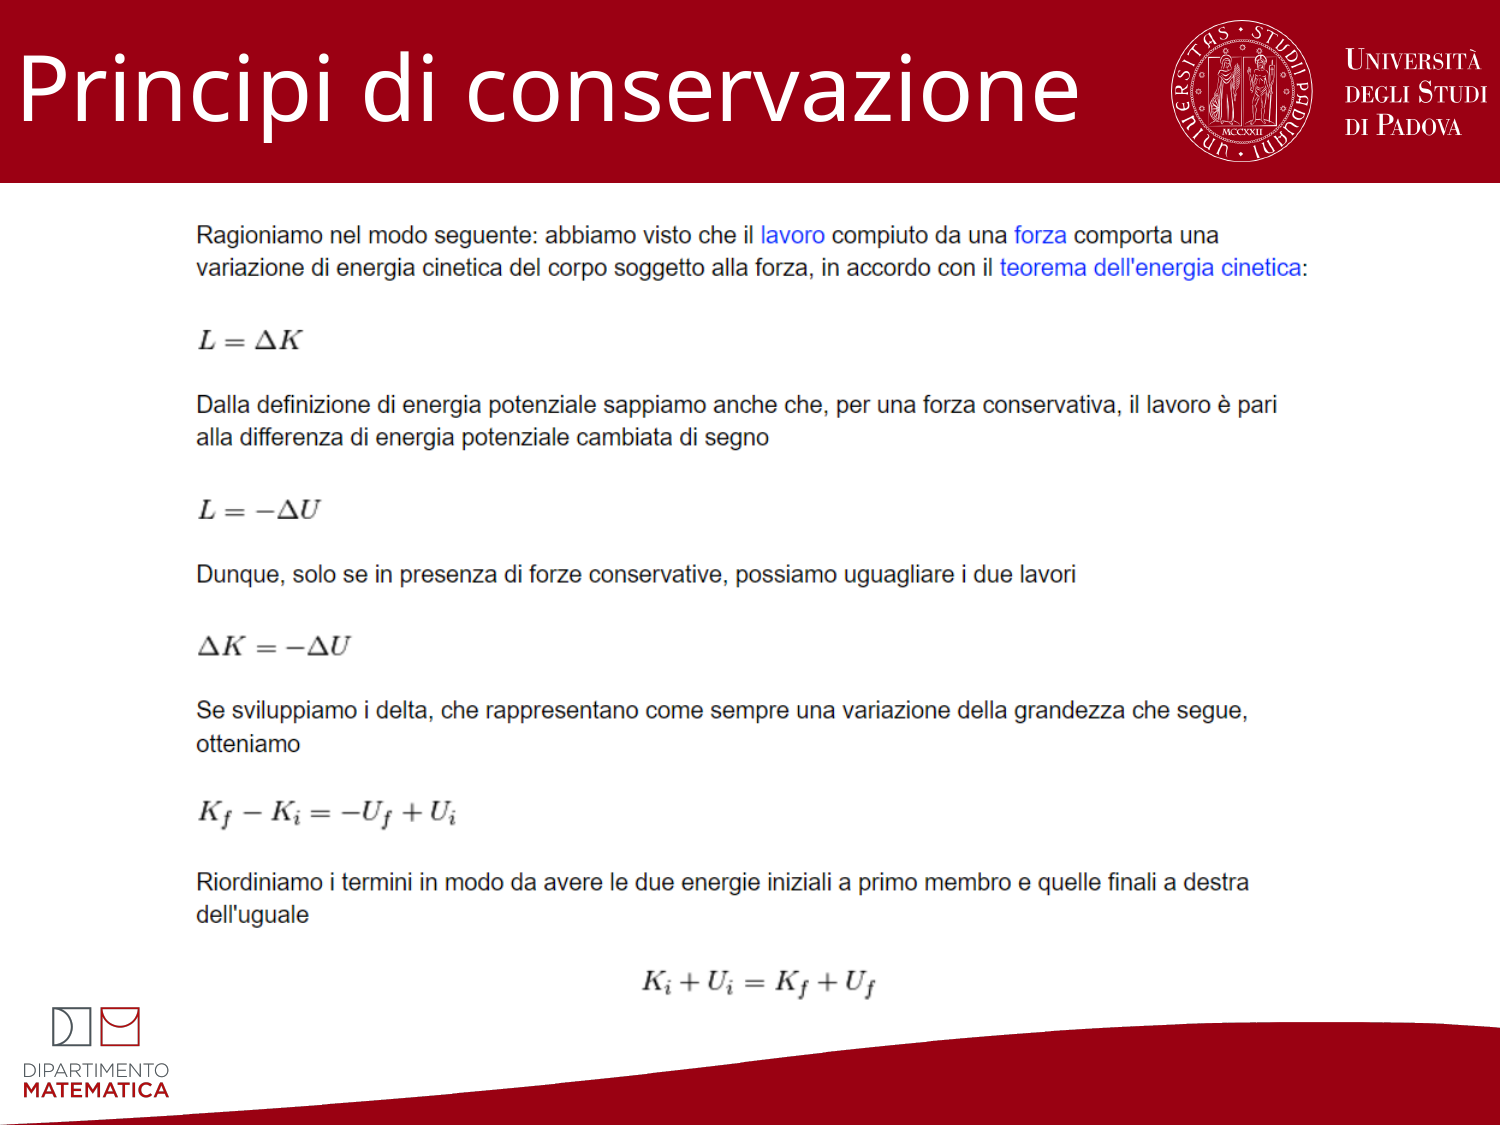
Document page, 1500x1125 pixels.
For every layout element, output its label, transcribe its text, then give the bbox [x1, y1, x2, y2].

title Principi di conservazione [0, 0, 1159, 183]
picture [1171, 20, 1487, 162]
picture [0, 1007, 1500, 1125]
picture [185, 217, 1315, 1018]
